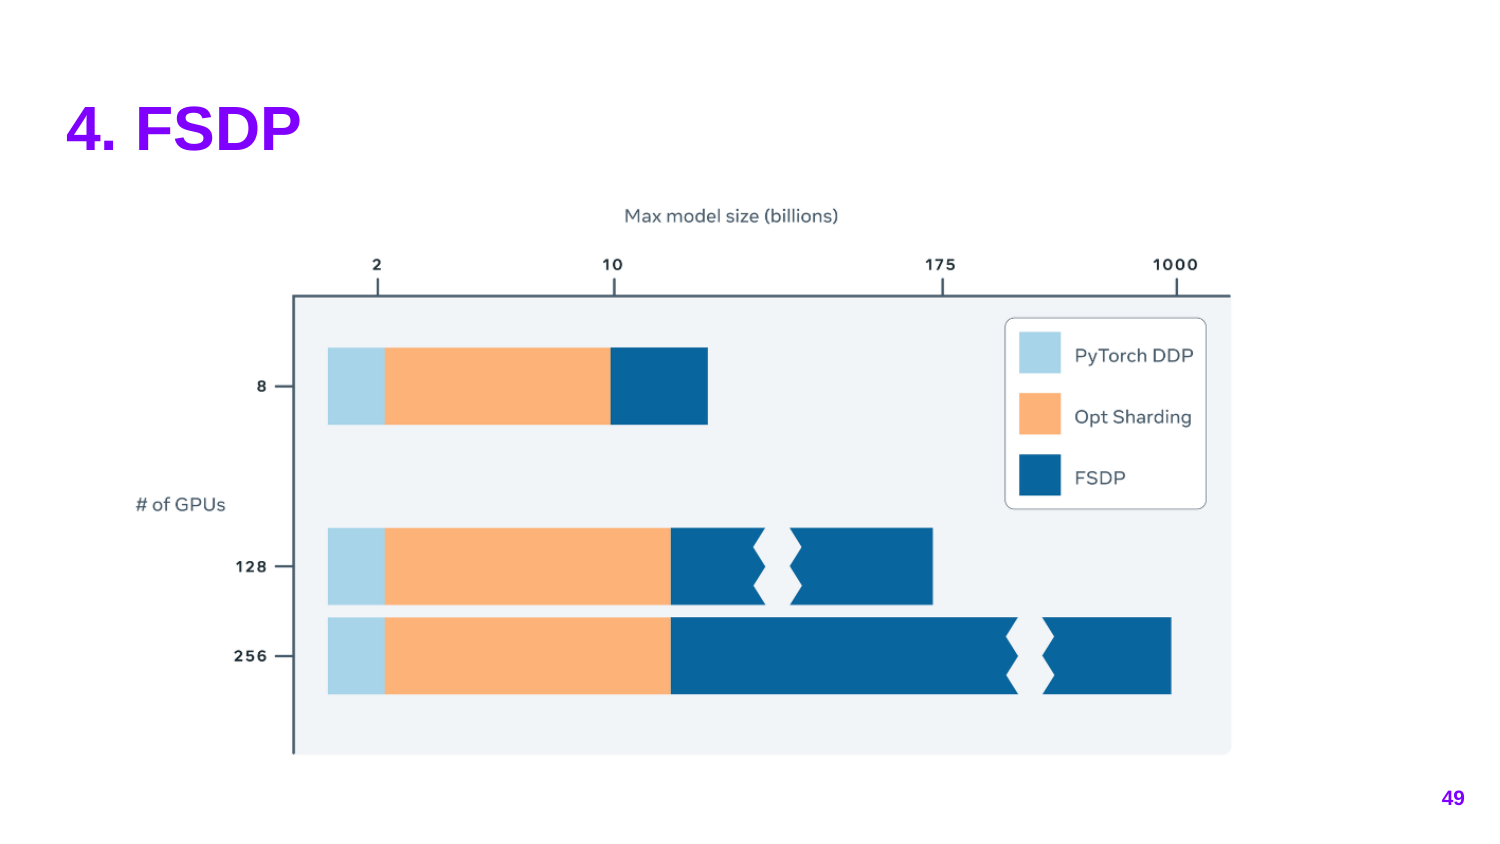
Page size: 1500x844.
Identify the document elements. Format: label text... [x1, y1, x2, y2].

title 4. FSDP [51, 72, 1449, 167]
slide_number ‹#› [1389, 764, 1480, 830]
picture [129, 172, 1249, 801]
